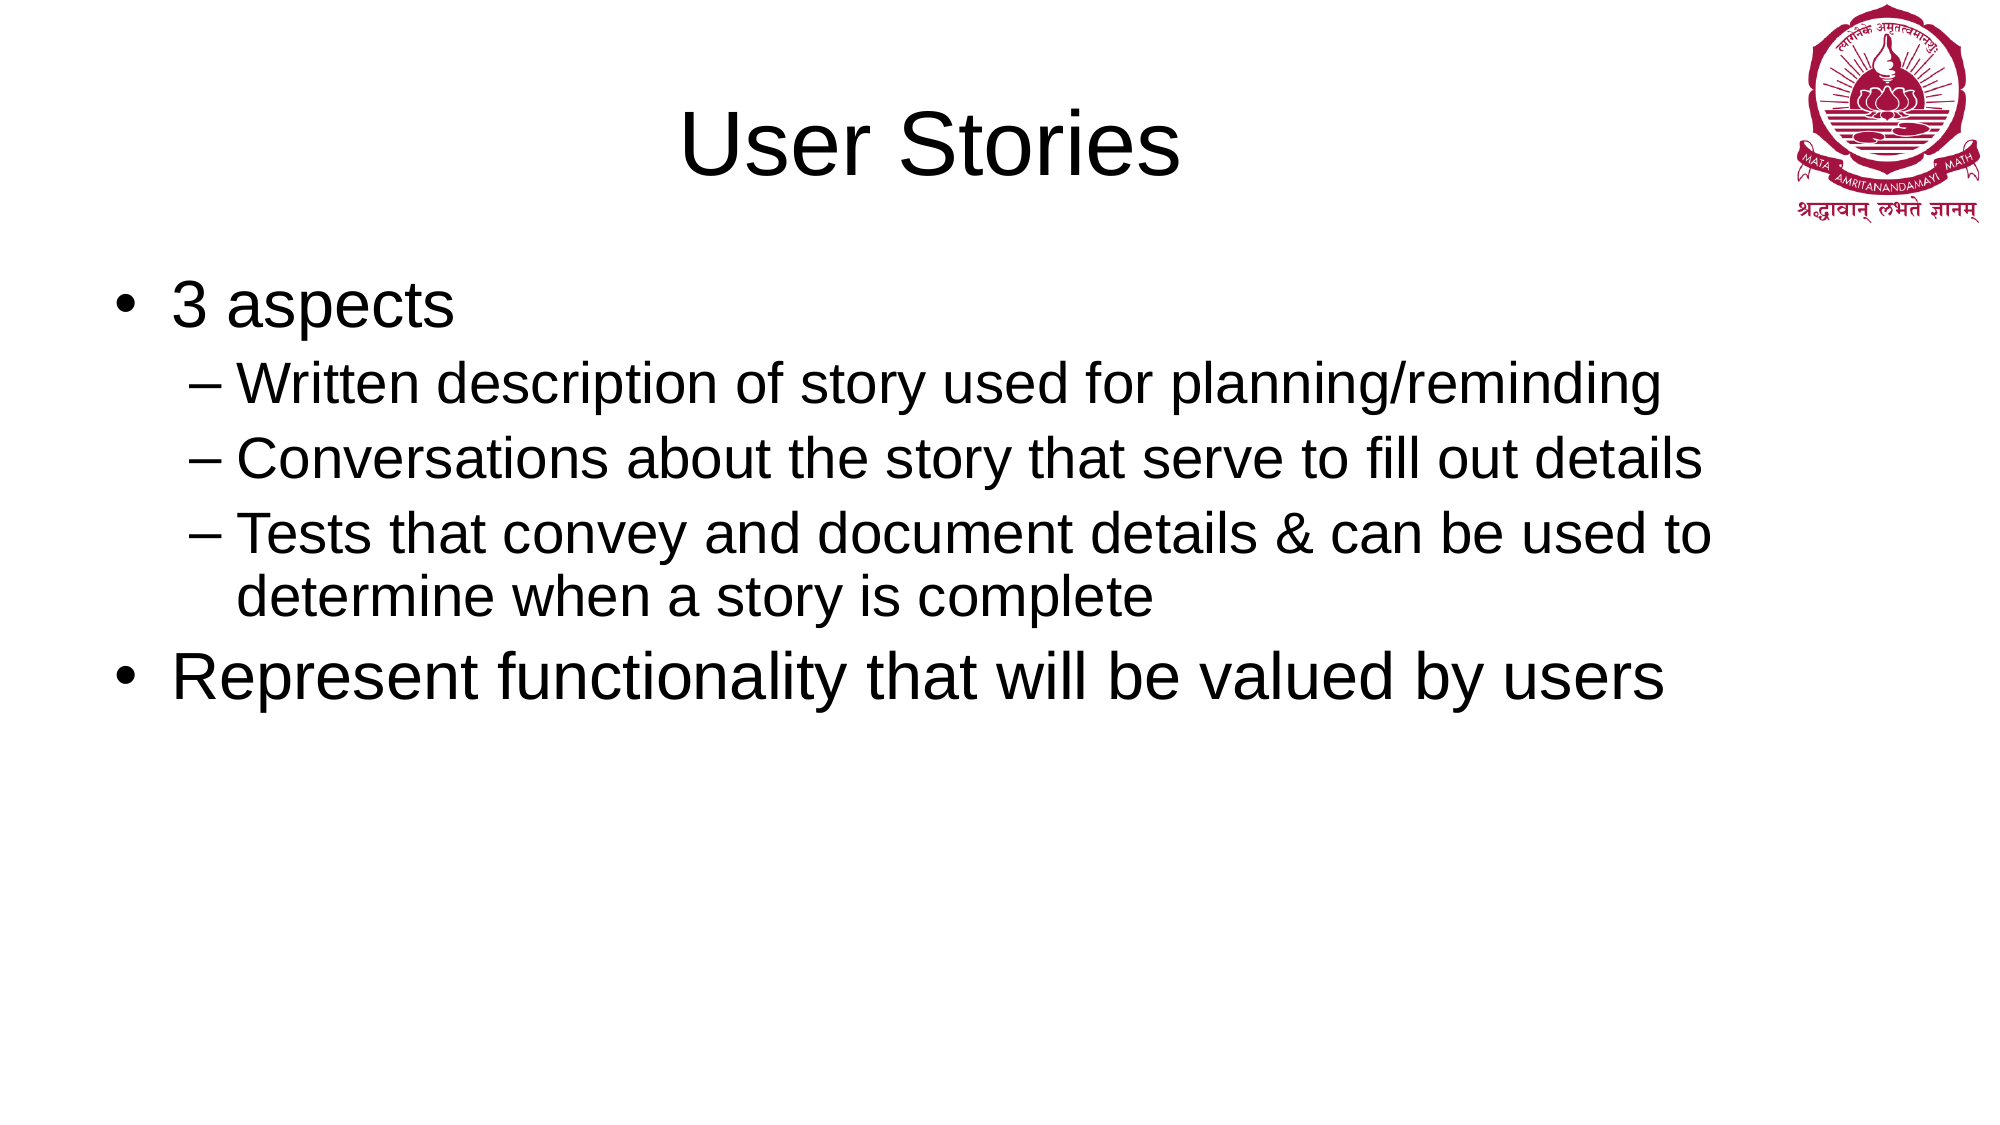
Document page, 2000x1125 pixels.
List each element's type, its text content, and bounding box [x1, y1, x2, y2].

list 3 aspects Written description of story used for planning/reminding Conversations about the story that serve to fill out details Tests that convey and document details & can be used to determine when a story is complete Represent functionality that will be valued by users [99, 262, 1900, 1005]
title User Stories [99, 45, 1763, 233]
picture [1776, 1, 2000, 225]
